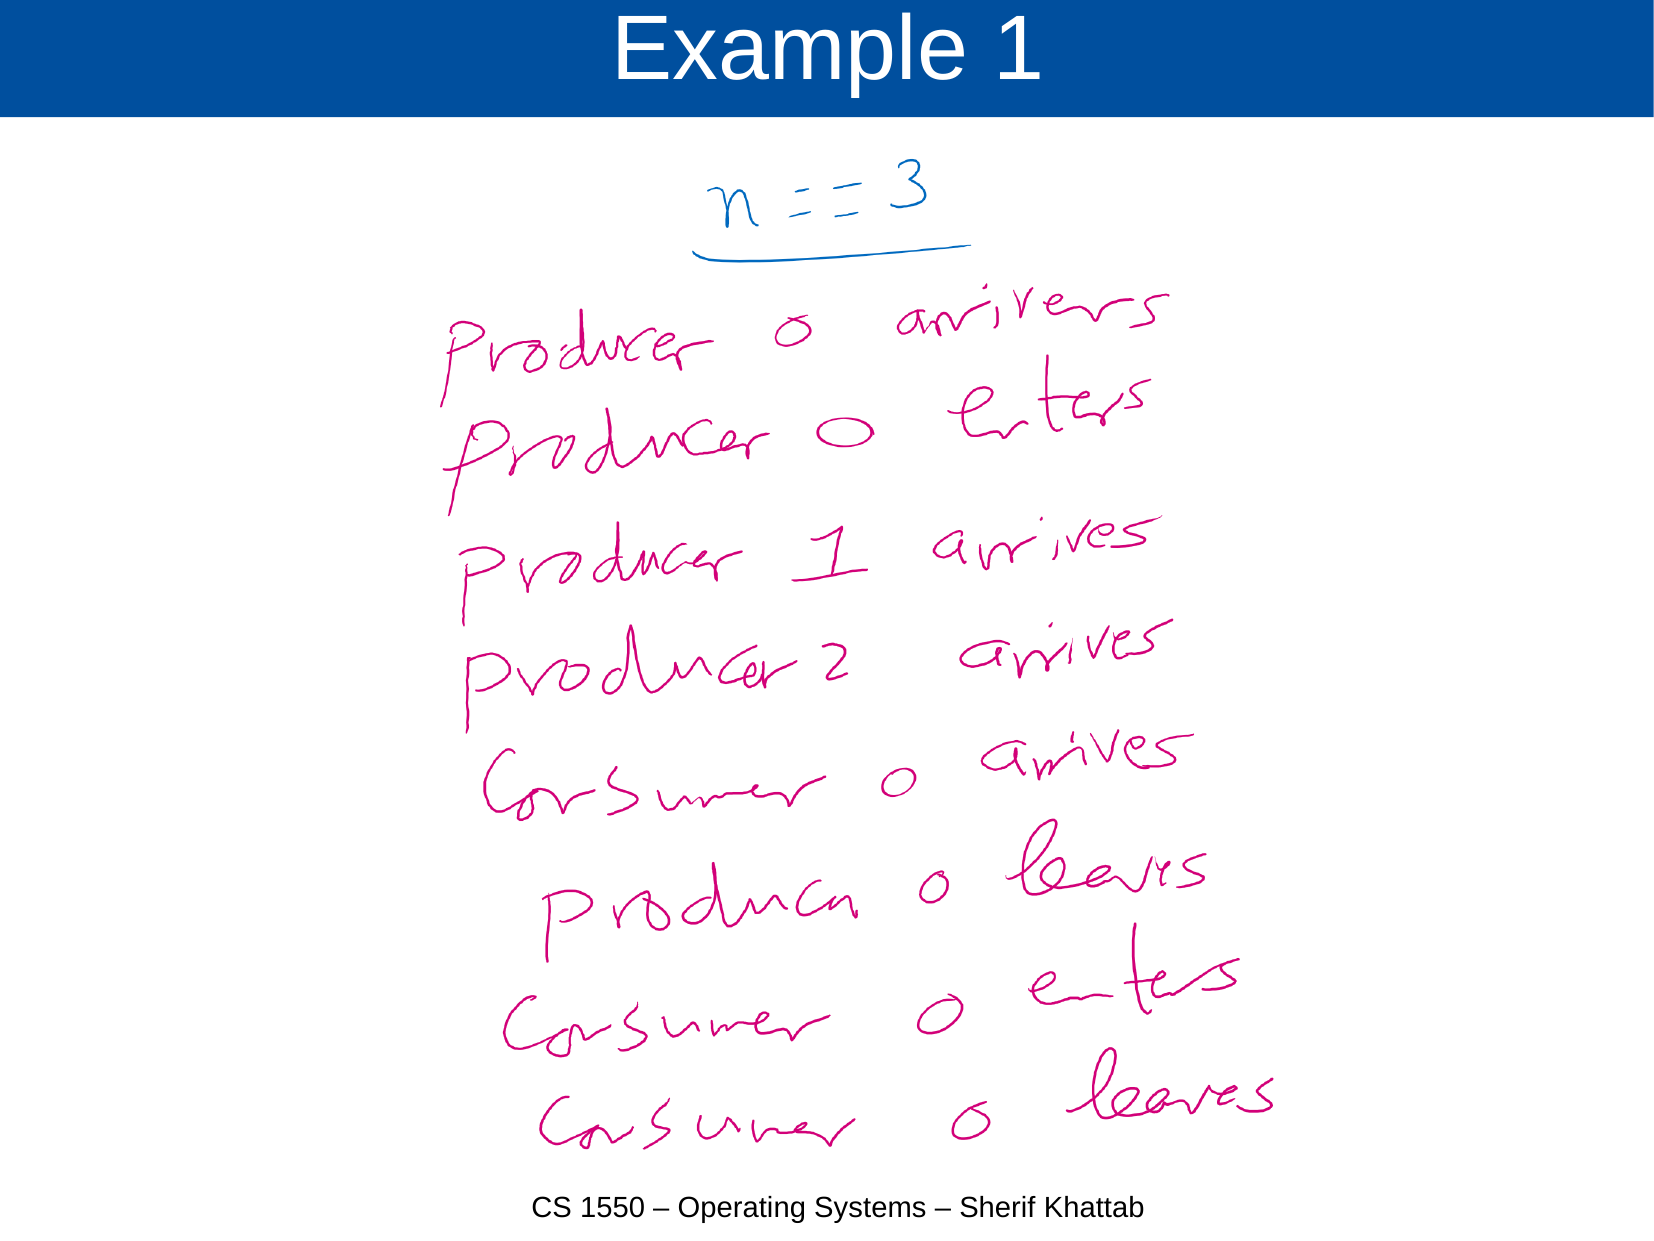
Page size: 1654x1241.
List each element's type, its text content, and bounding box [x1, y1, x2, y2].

picture [433, 152, 1322, 1157]
footer CS 1550 – Operating Systems – Sherif Khattab [460, 1190, 1217, 1241]
title Example 1 [0, 0, 1654, 118]
